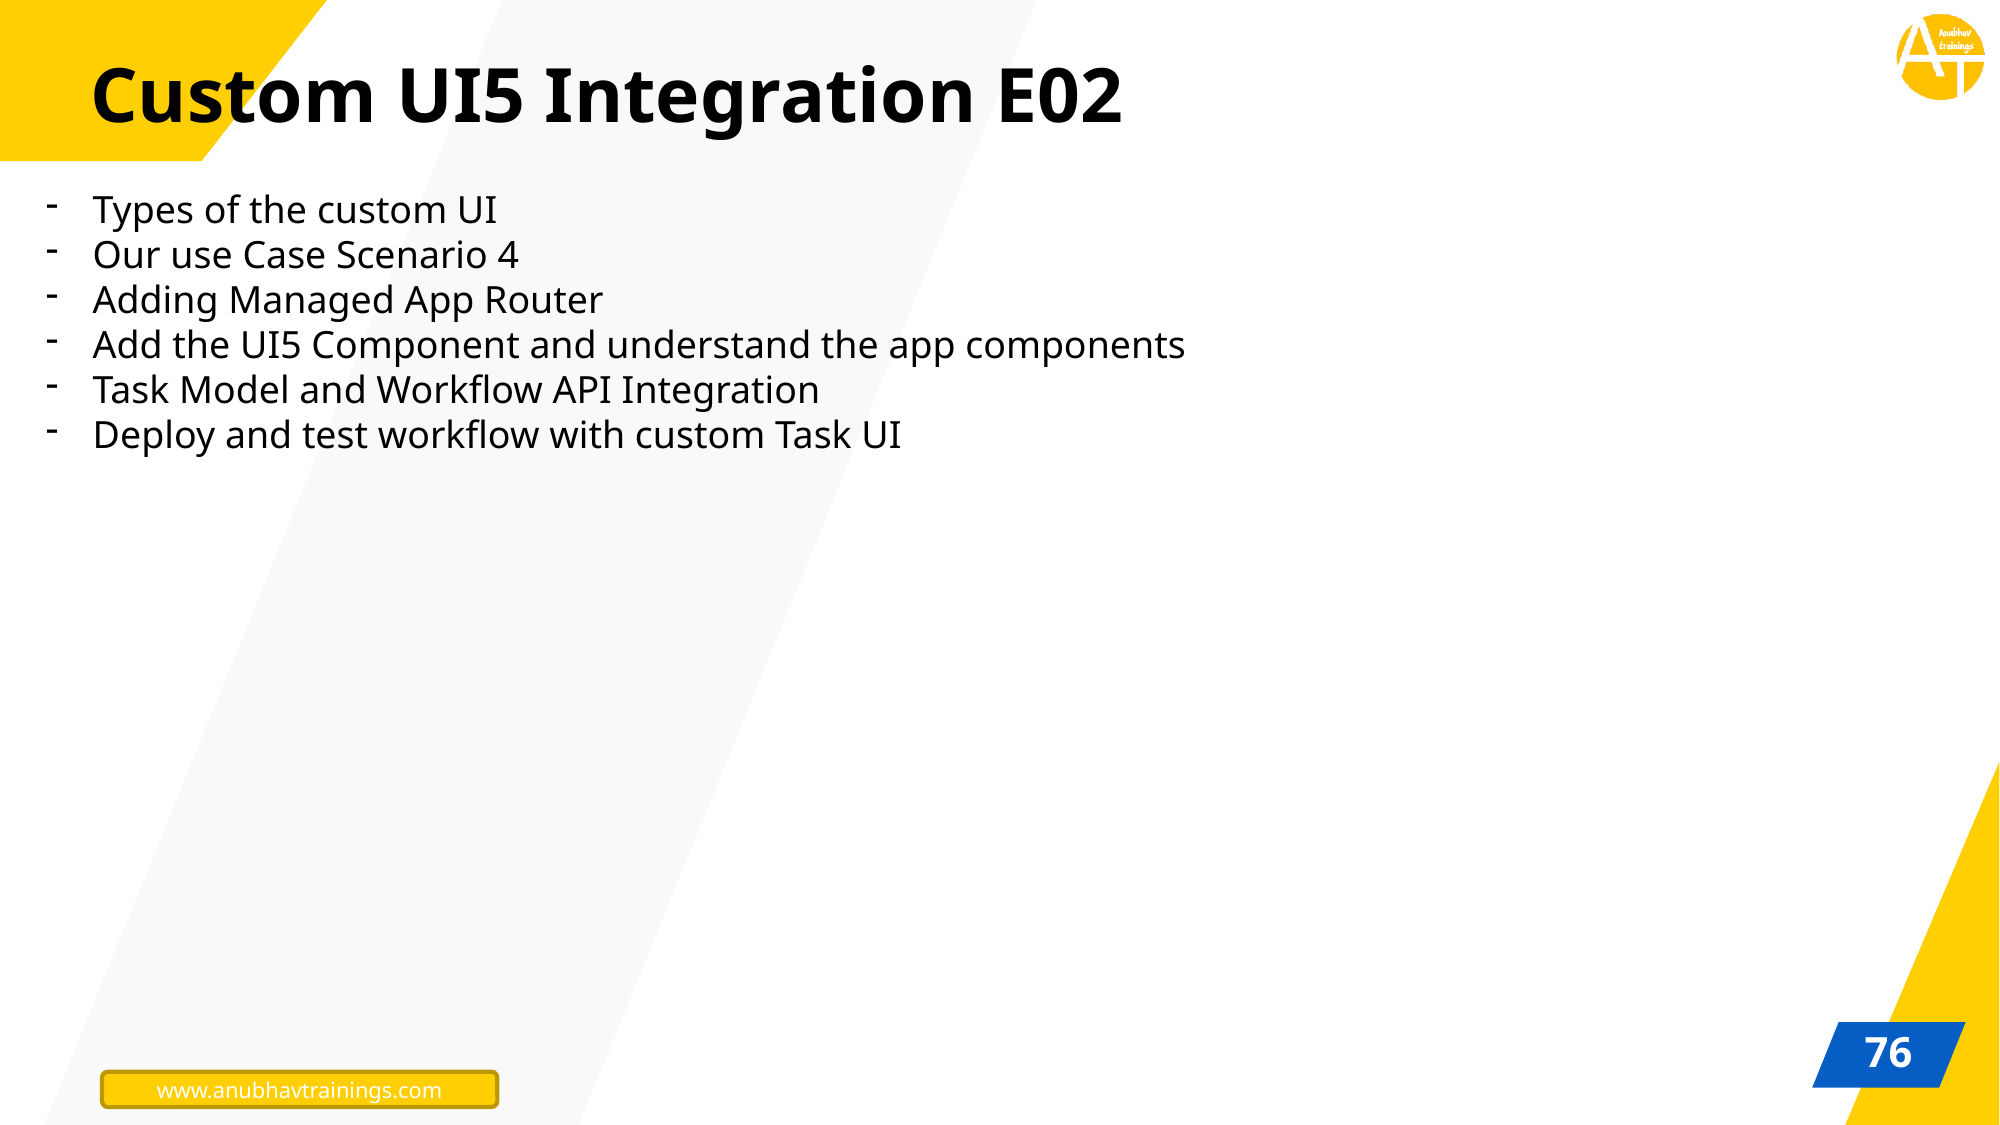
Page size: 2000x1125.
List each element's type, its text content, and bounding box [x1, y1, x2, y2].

slide_number 76 [1847, 1024, 1931, 1086]
title Custom UI5 Integration E02 [90, 31, 1827, 148]
picture [1888, 8, 1989, 108]
text_box www.anubhavtrainings.com [99, 1069, 500, 1110]
text_box Types of the custom UI Our use Case Scenario 4 Adding Managed App Router Add the UI5 Component and understand the app components Task Model and Workflow API Integration Deploy and test workflow with custom Task UI [31, 179, 1969, 464]
text_box [0, 0, 329, 164]
